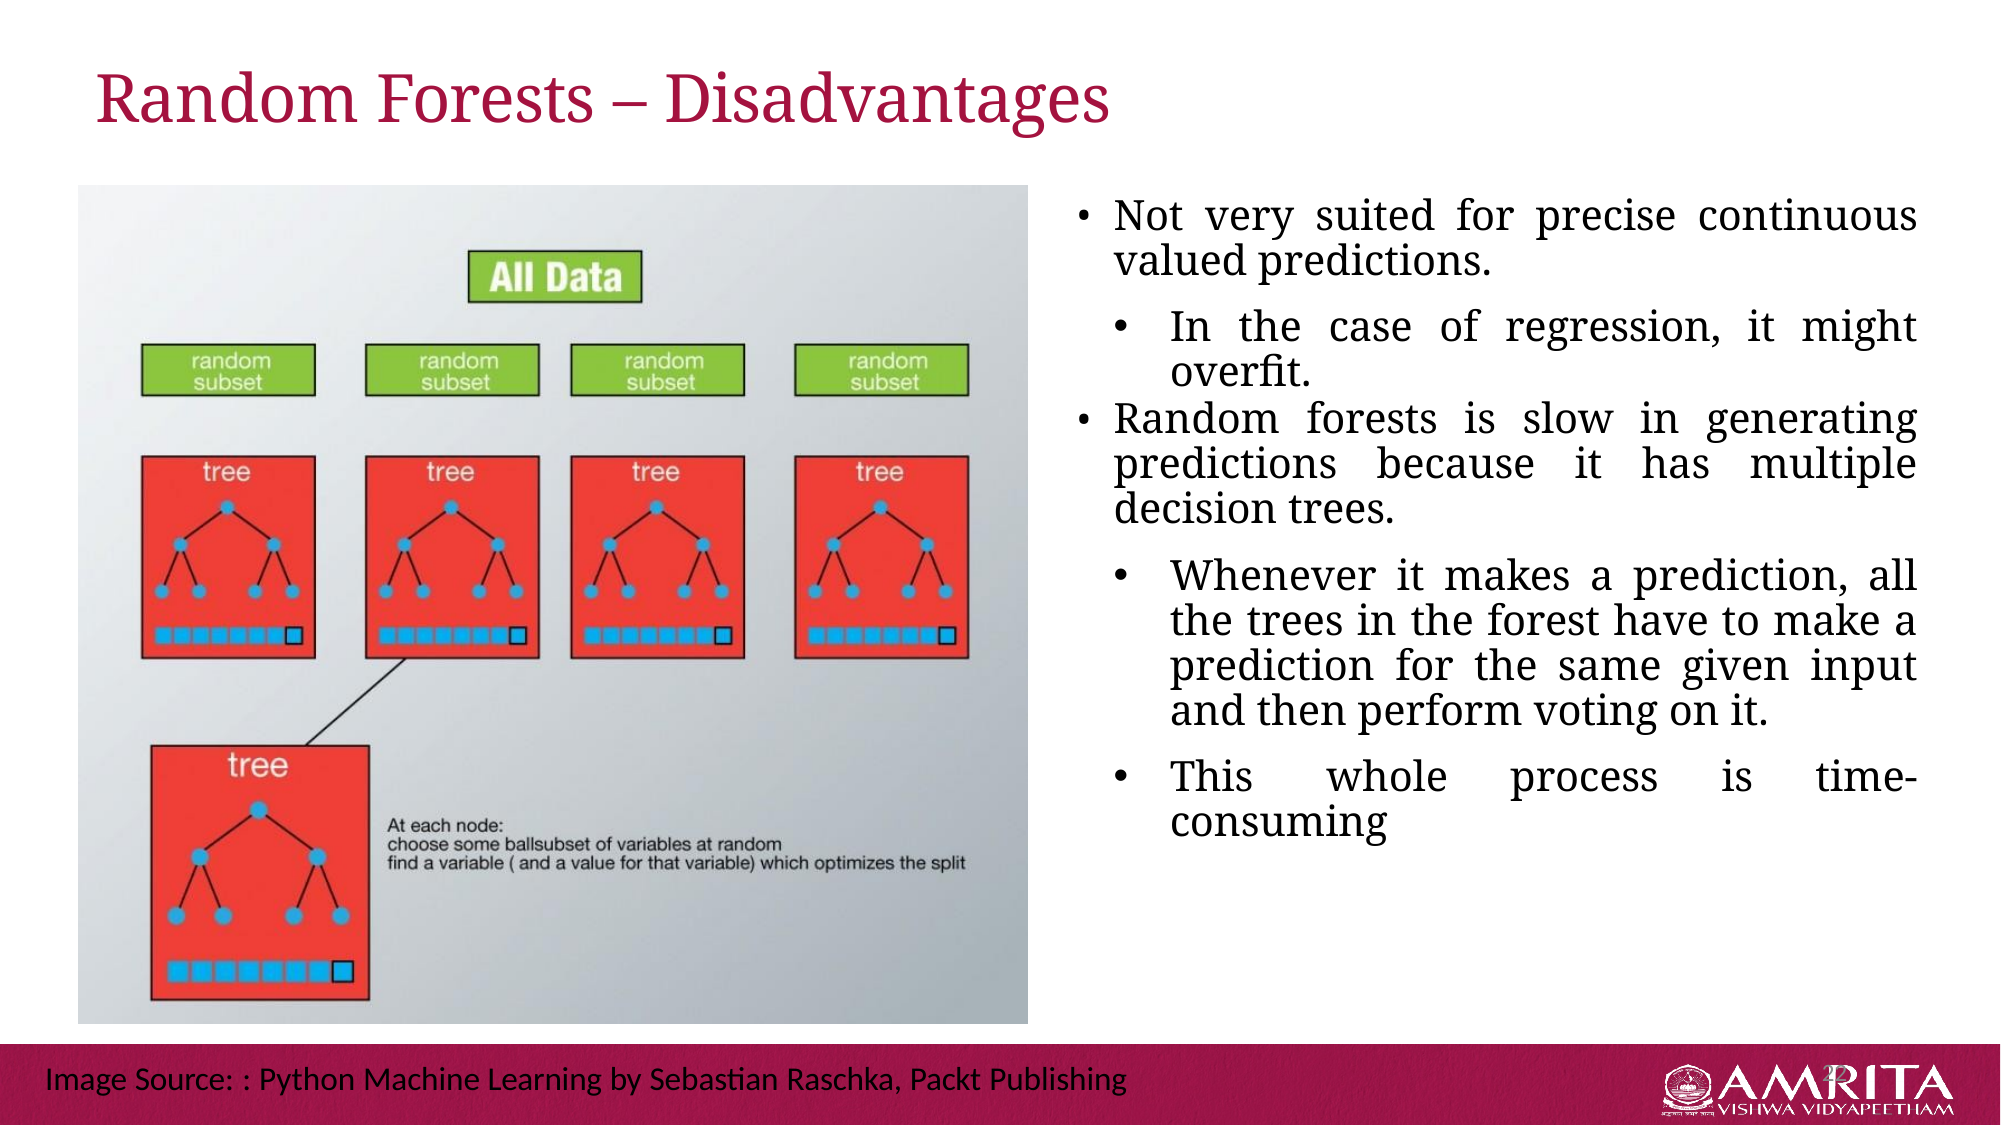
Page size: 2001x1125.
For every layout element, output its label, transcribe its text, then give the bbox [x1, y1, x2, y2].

title Random Forests – Disadvantages [93, 0, 1933, 191]
list Not very suited for precise continuous valued predictions. In the case of regression, it might overfit. Random forests is slow in generating predictions because it has multiple decision trees. Whenever it makes a prediction, all the trees in the forest have to make a prediction for the same given input and then perform voting on it. This whole process is time-consuming [1058, 191, 1933, 992]
picture [78, 185, 1028, 1024]
picture [0, 1044, 2001, 1125]
text_box 22 [1819, 1054, 1850, 1087]
text_box Image Source: : Python Machine Learning by Sebastian Raschka, Packt Publishing [42, 1055, 1138, 1098]
